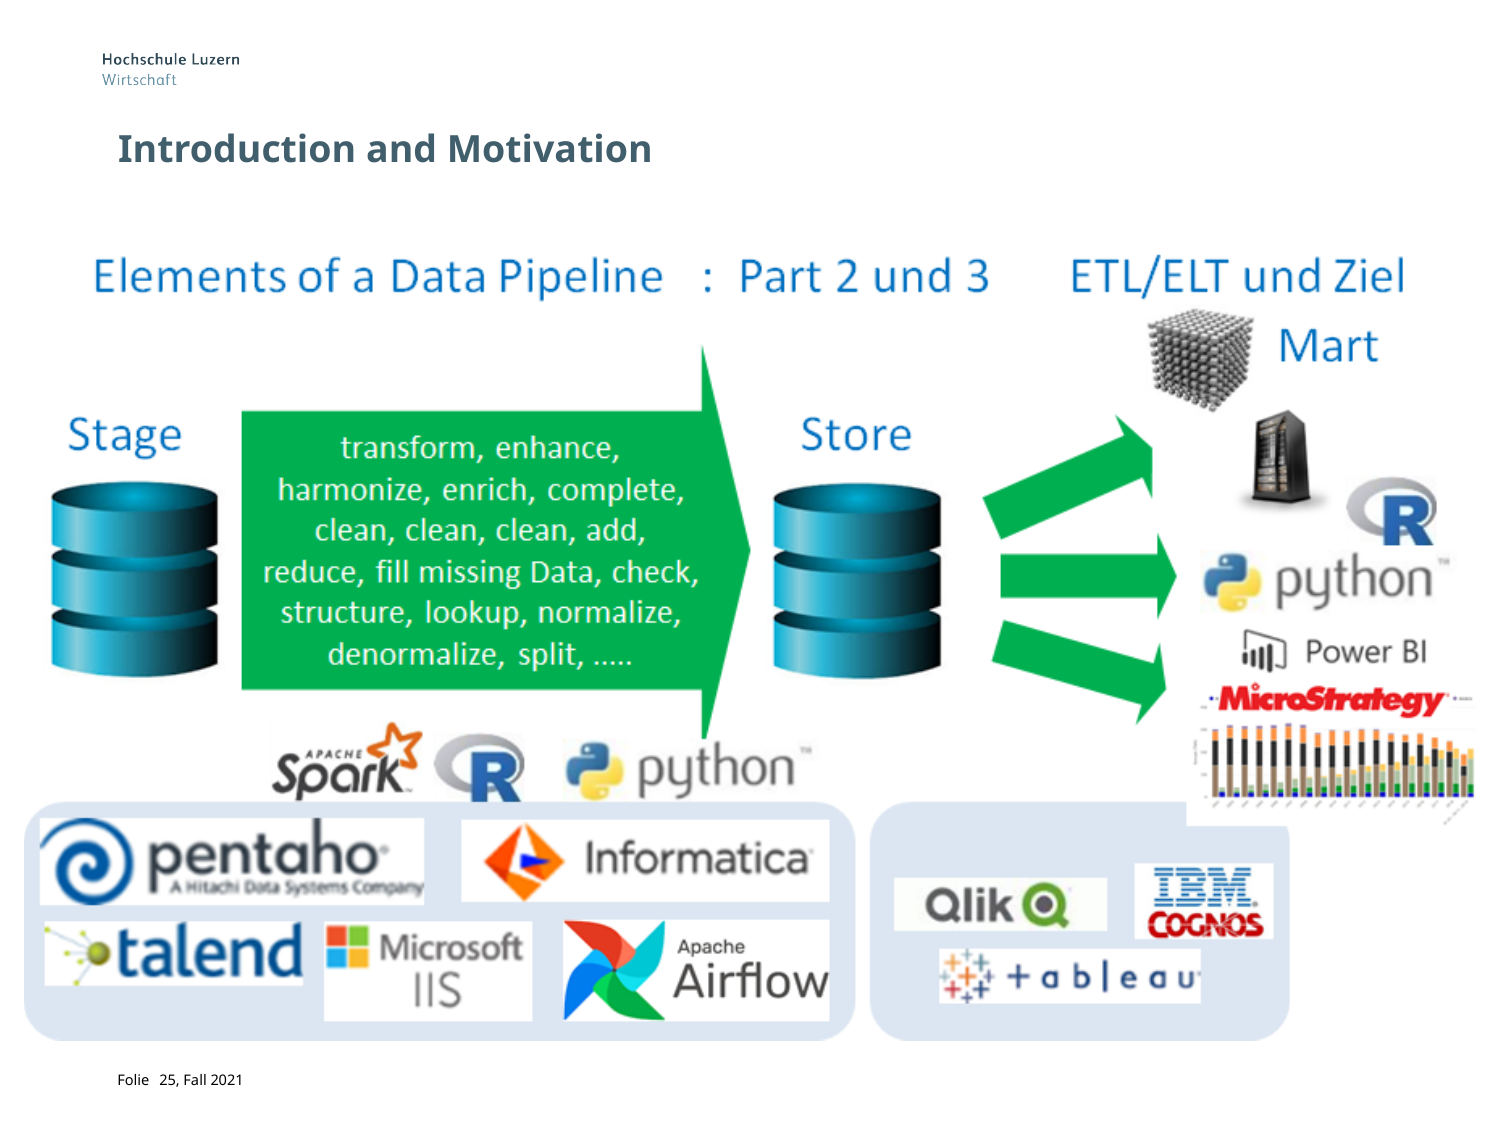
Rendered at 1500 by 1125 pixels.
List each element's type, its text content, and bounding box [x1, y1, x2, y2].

picture [102, 53, 239, 85]
title Introduction and Motivation [106, 113, 1447, 194]
slide_number ‹#›, Fall 2021 [147, 1058, 1478, 1125]
picture [24, 230, 1487, 1042]
